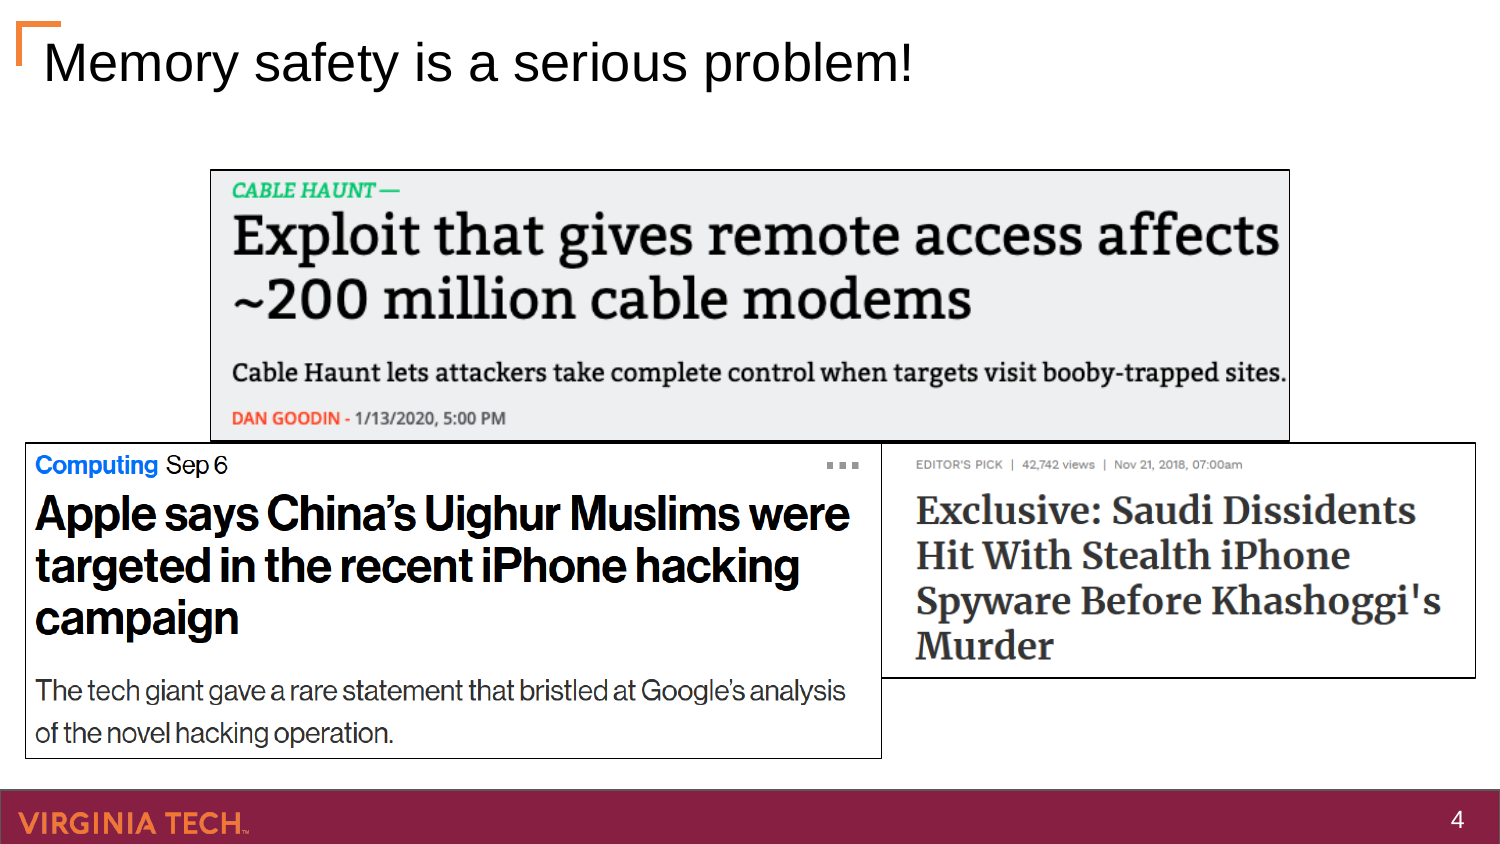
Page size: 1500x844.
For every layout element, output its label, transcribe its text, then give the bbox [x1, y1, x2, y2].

picture [25, 443, 1476, 758]
picture [18, 812, 249, 834]
picture [210, 170, 1289, 441]
picture [16, 21, 28, 66]
title Memory safety is a serious problem! [28, 12, 1468, 107]
slide_number ‹#› [1389, 791, 1480, 844]
